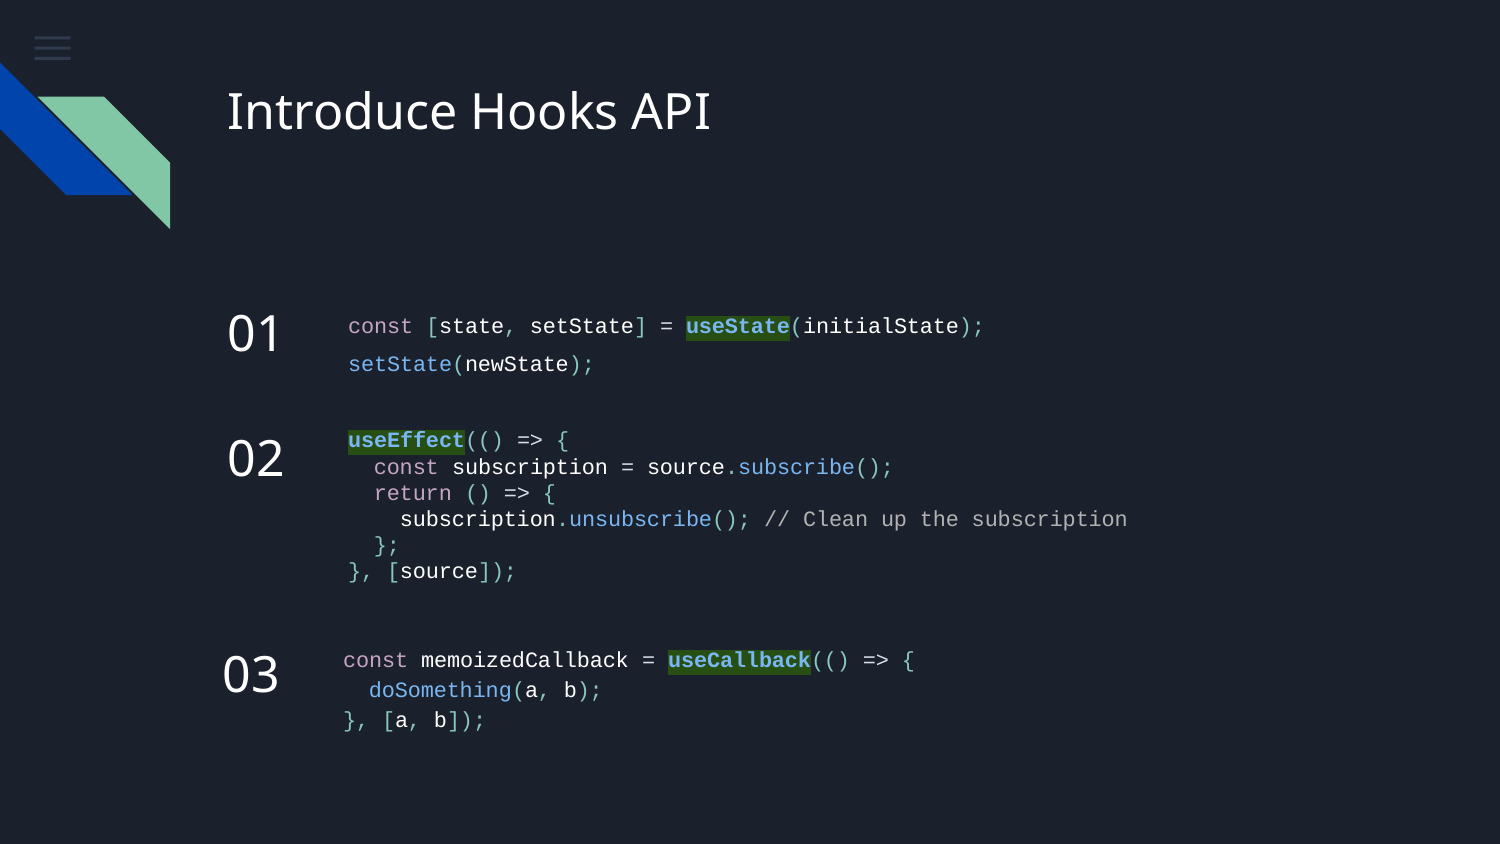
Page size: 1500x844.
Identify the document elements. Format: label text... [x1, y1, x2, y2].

list useEffect(() => { const subscription = source.subscribe(); return () => { subscription.unsubscribe(); // Clean up the subscription }; }, [source]); [333, 411, 1298, 544]
text_box 03 [207, 627, 328, 761]
title Introduce Hooks API [212, 64, 1368, 215]
list const [state, setState] = useState(initialState); setState(newState); [333, 286, 1298, 411]
list const memoizedCallback = useCallback(() => { doSomething(a, b); }, [a, b]); [328, 627, 1293, 761]
text_box 02 [212, 411, 333, 544]
text_box 01 [212, 286, 333, 411]
